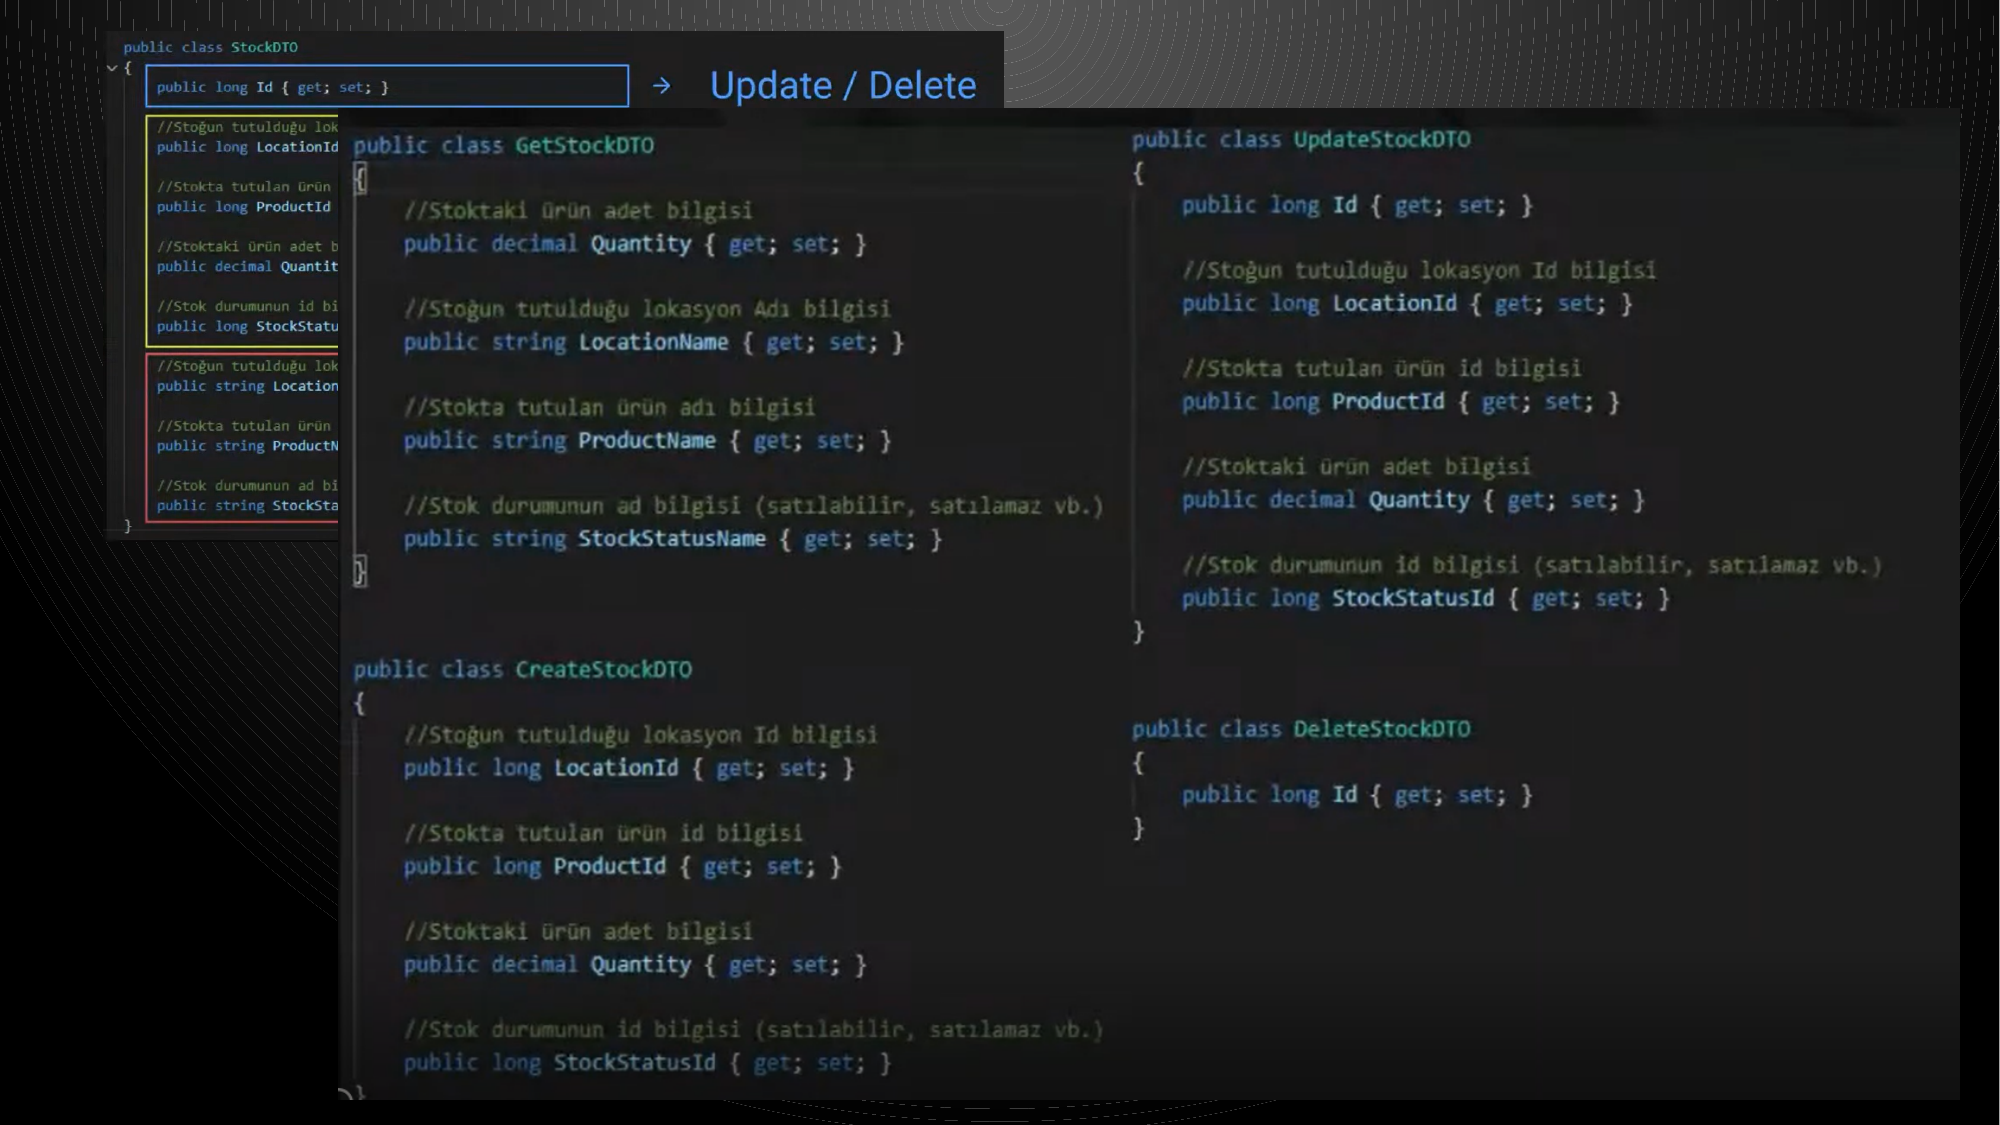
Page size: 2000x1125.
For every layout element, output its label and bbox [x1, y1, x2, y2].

picture [102, 30, 1960, 1100]
